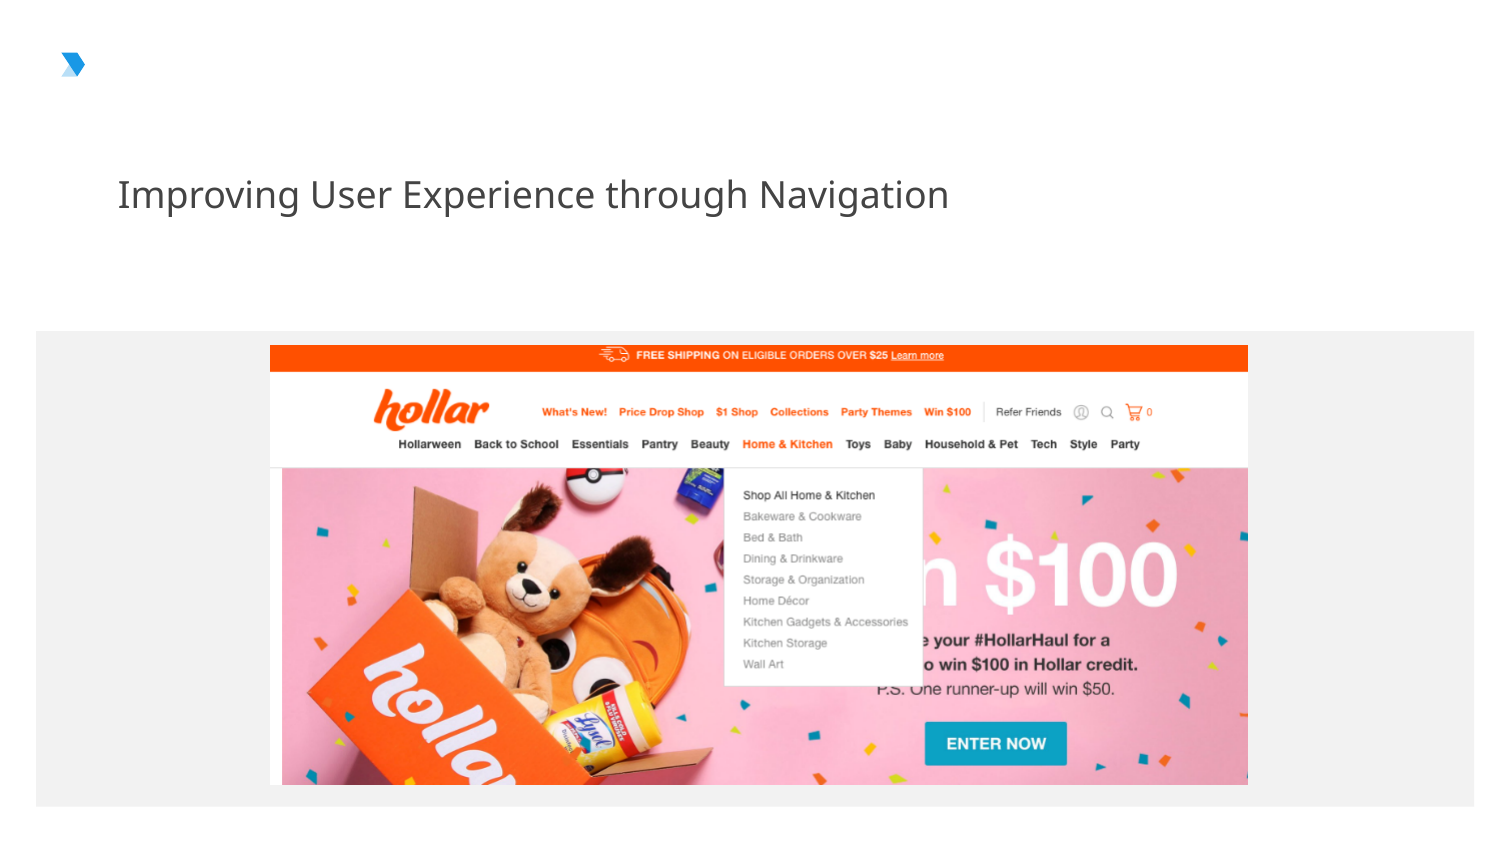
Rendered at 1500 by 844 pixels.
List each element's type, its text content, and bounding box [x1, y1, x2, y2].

picture [270, 345, 1248, 785]
text_box [35, 330, 1475, 808]
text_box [61, 52, 85, 77]
text_box Improving User Experience through Navigation [103, 168, 975, 224]
